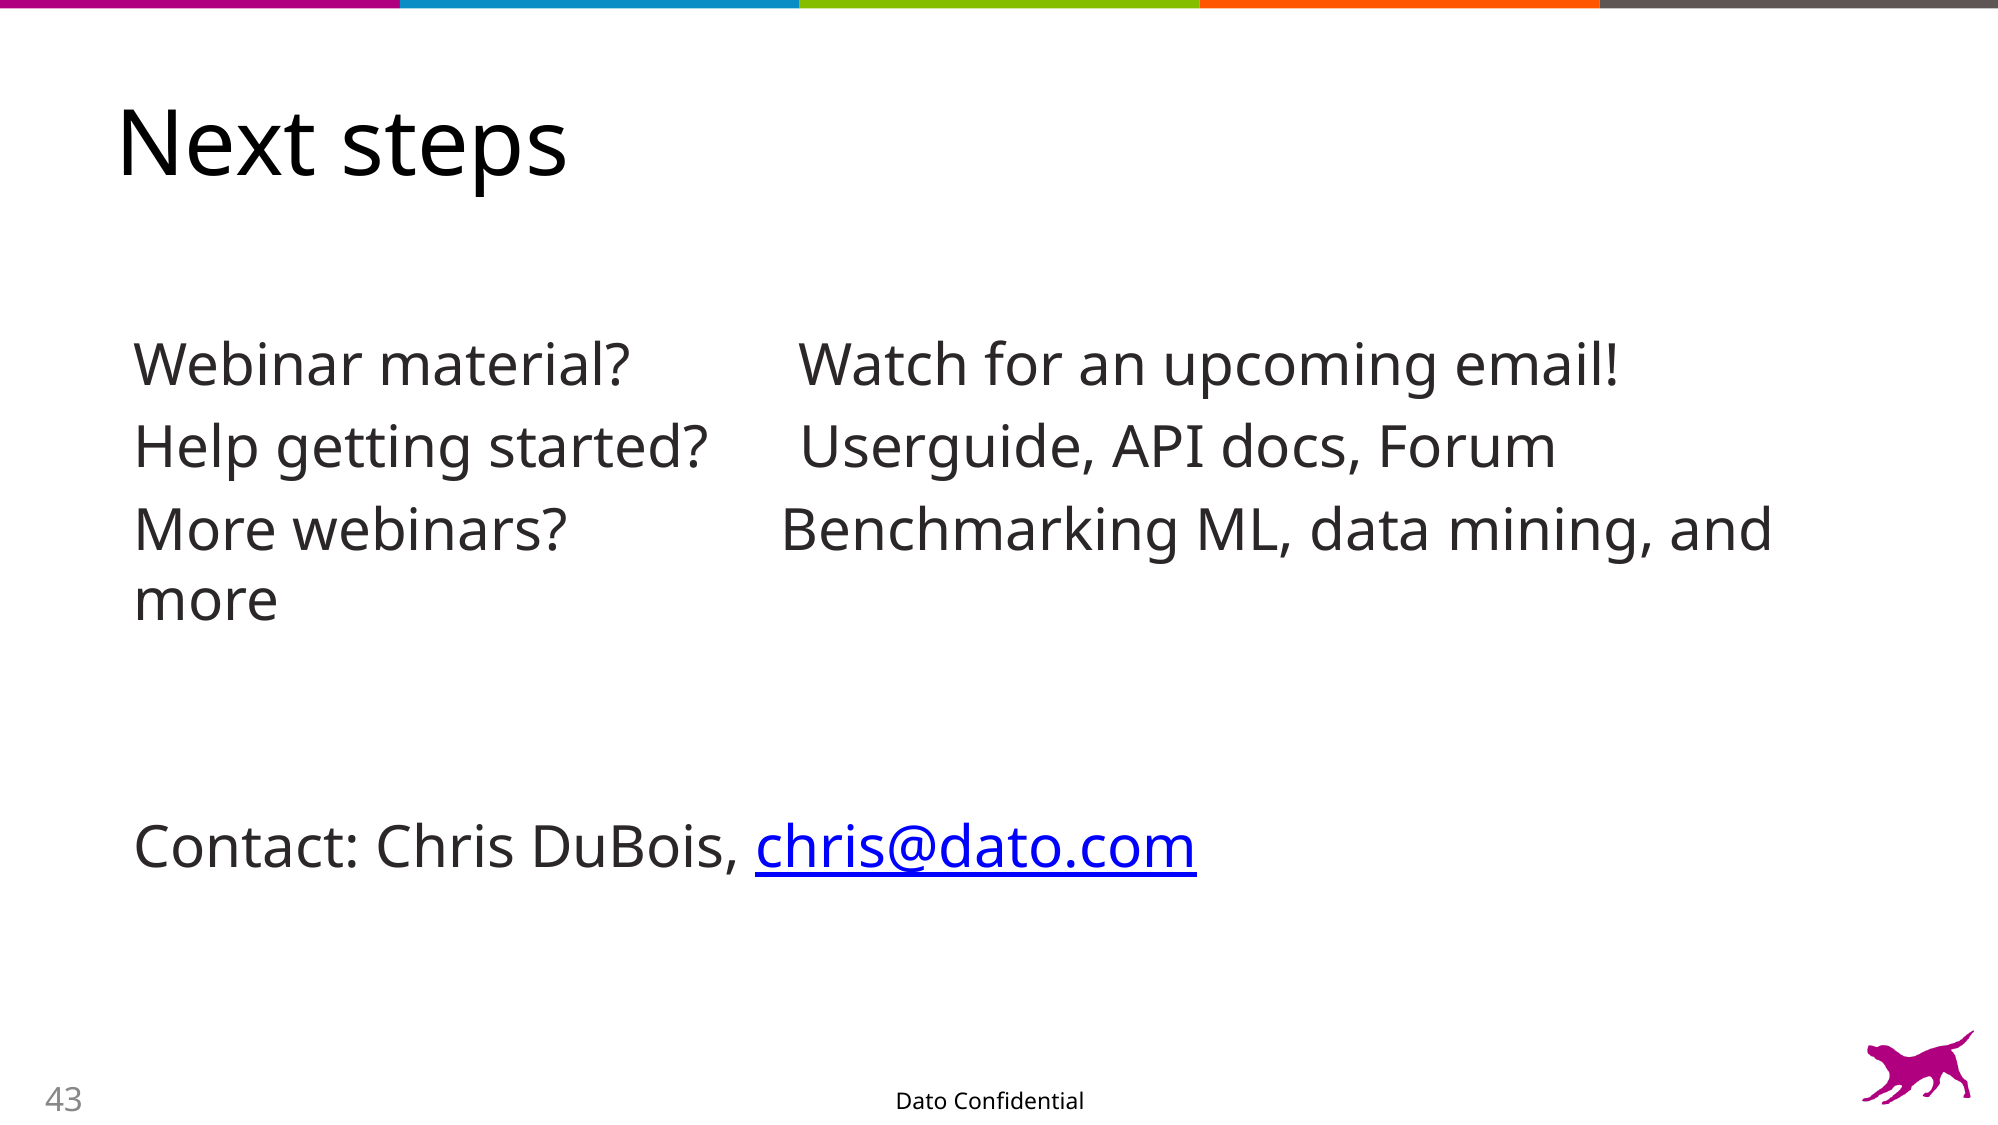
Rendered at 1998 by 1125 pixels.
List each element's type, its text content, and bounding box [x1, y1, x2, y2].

picture [1859, 1028, 1978, 1106]
title Next steps [107, 14, 1909, 263]
list Webinar material? Watch for an upcoming email! Help getting started? Userguide, API docs, Forum More webinars? Benchmarking ML, data mining, and more Contact: Chris DuBois, chris@dato.com [125, 236, 1907, 1100]
slide_number 43 [0, 1072, 91, 1125]
